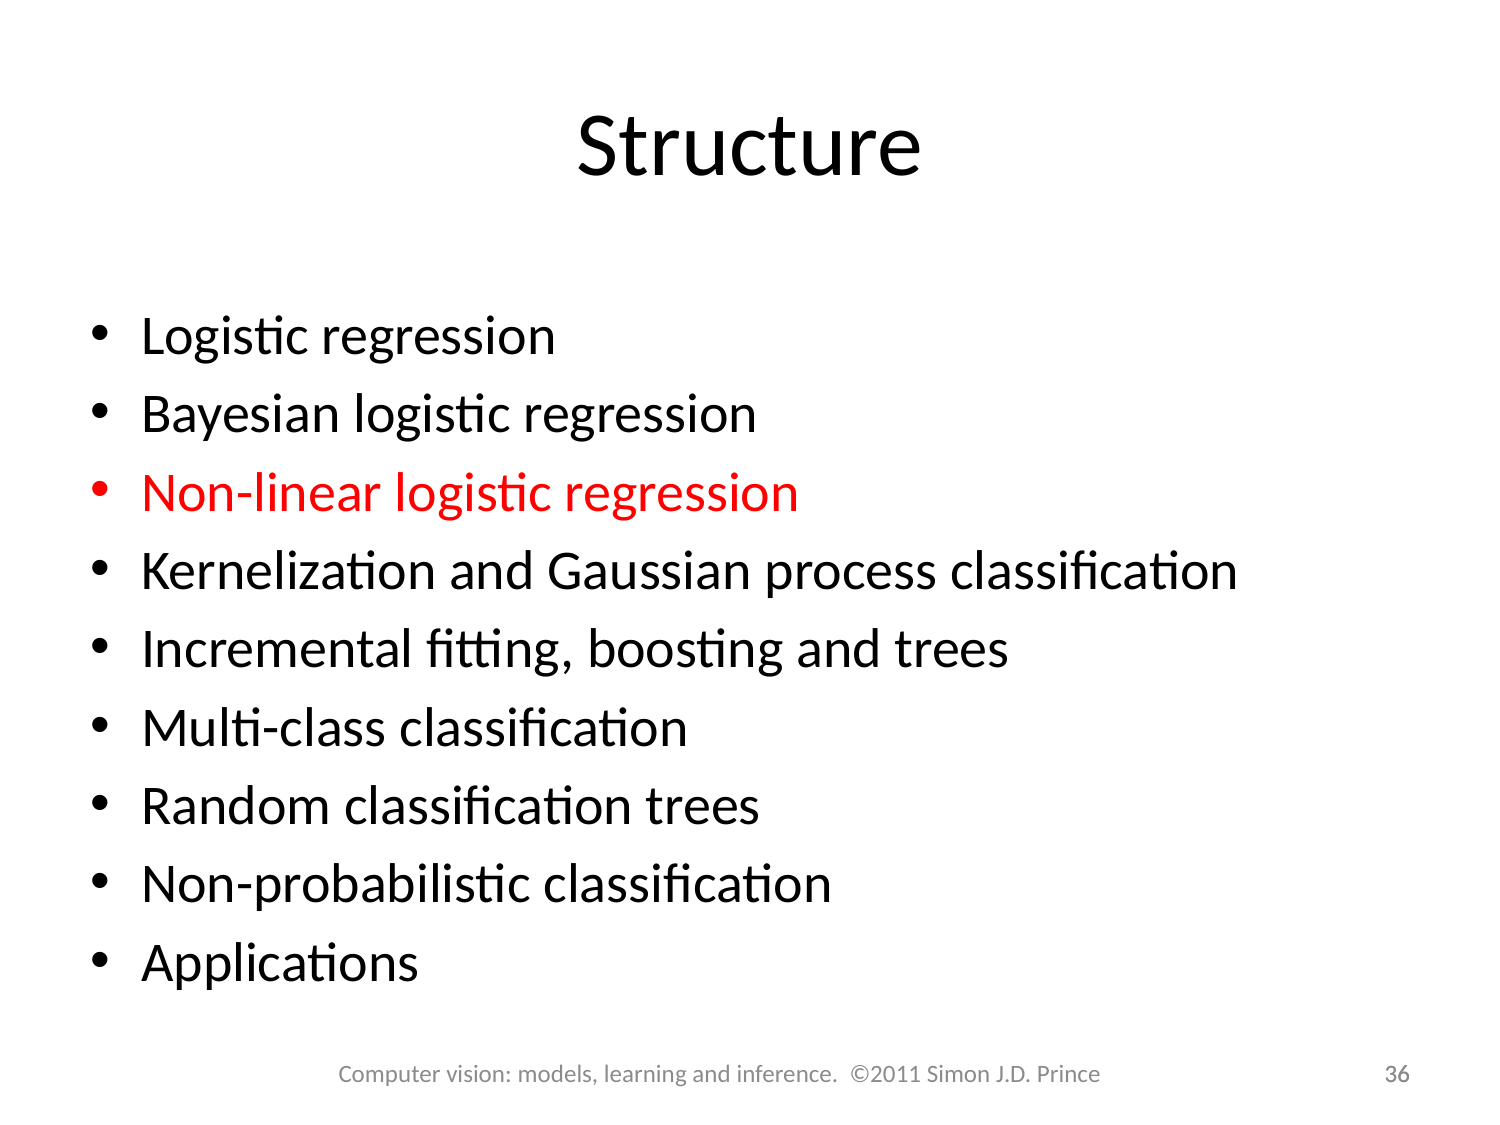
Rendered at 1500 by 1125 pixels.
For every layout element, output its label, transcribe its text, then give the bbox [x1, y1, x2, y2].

text_box Computer vision: models, learning and inference. ©2011 Simon J.D. Prince [301, 1042, 1140, 1103]
text_box 36 [1140, 1042, 1425, 1103]
title Structure [75, 45, 1425, 233]
list Logistic regression Bayesian logistic regression Non-linear logistic regression Kernelization and Gaussian process classification Incremental fitting, boosting and trees Multi-class classification Random classification trees Non-probabilistic classification Applications [75, 290, 1425, 1005]
